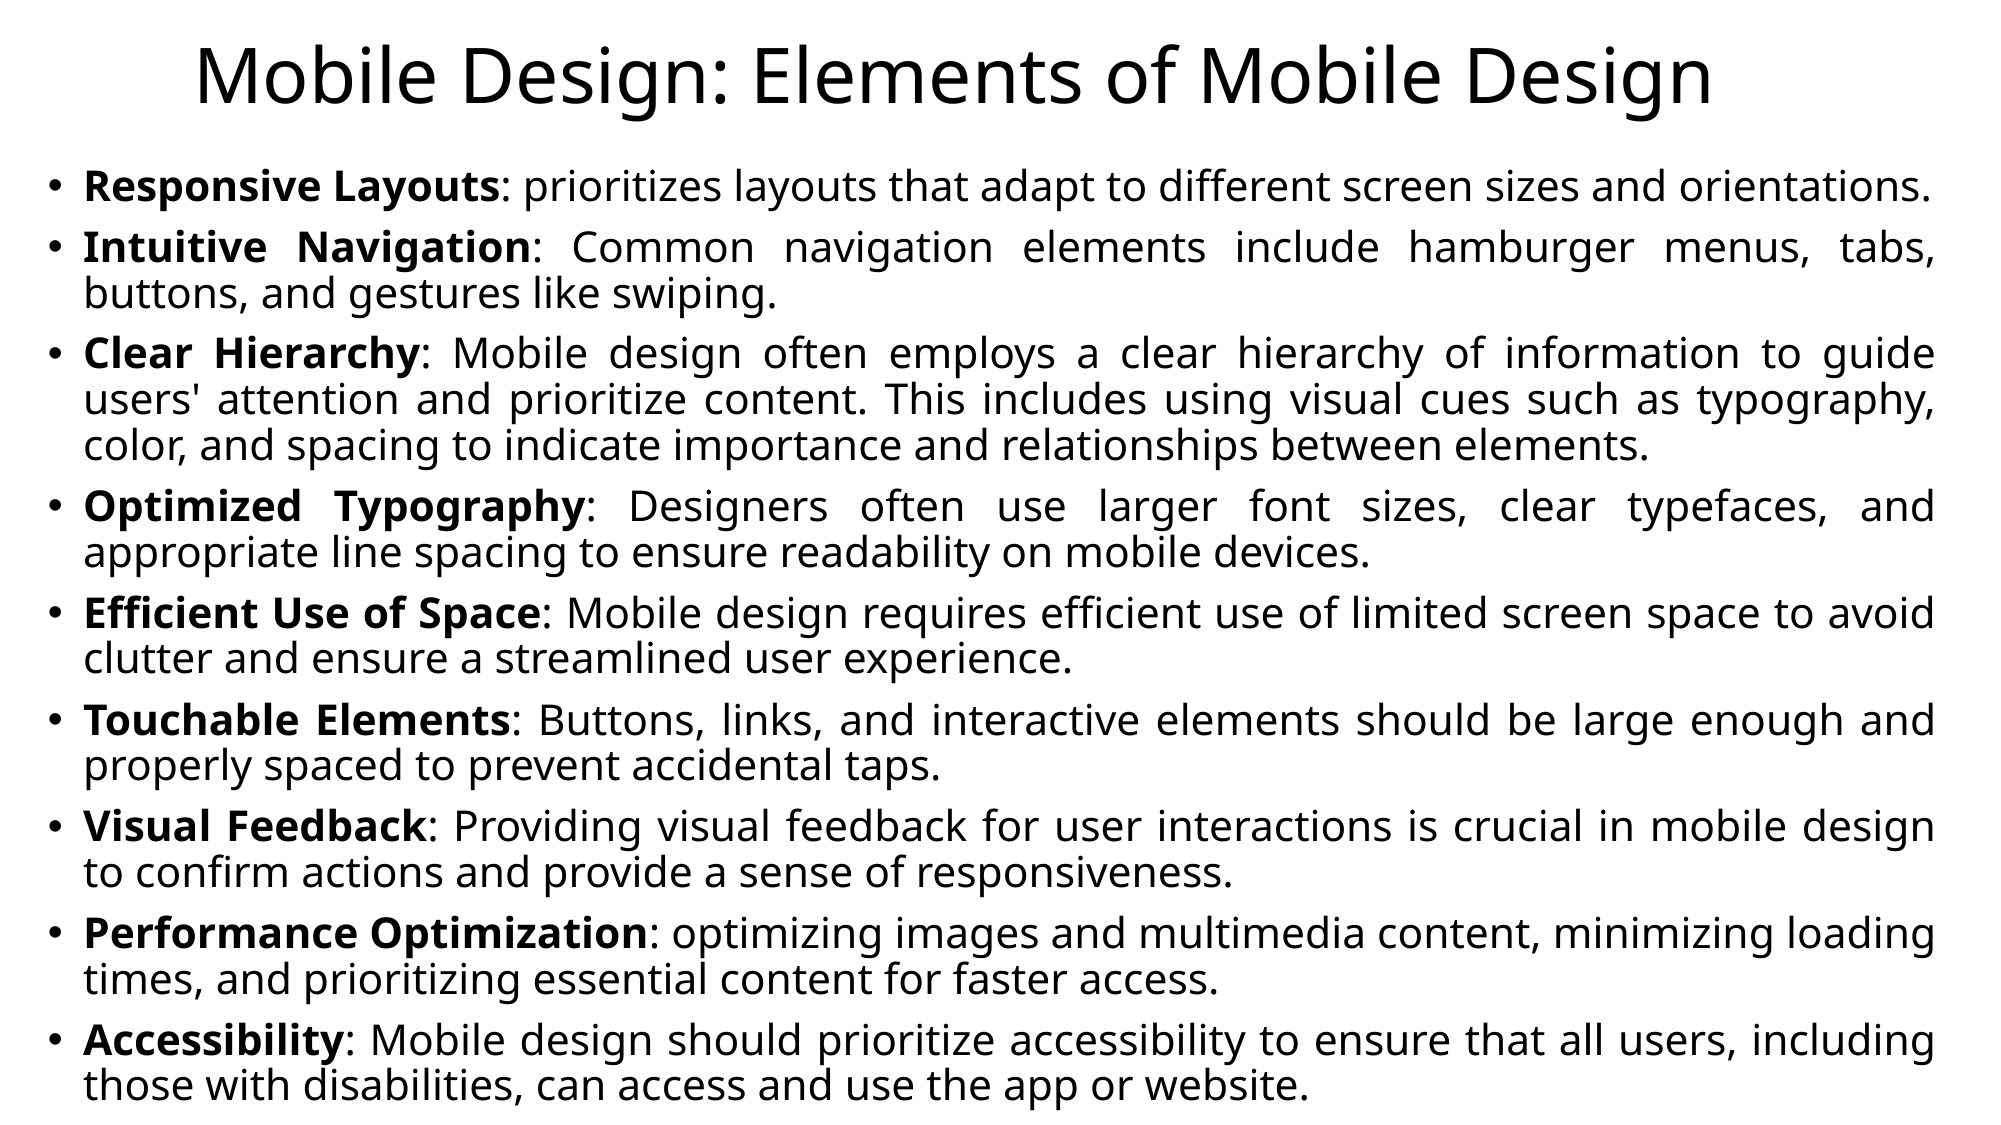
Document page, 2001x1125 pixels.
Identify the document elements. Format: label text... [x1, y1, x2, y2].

title Mobile Design: Elements of Mobile Design [178, 0, 1904, 157]
list Responsive Layouts: prioritizes layouts that adapt to different screen sizes and orientations. Intuitive Navigation: Common navigation elements include hamburger menus, tabs, buttons, and gestures like swiping. Clear Hierarchy: Mobile design often employs a clear hierarchy of information to guide users' attention and prioritize content. This includes using visual cues such as typography, color, and spacing to indicate importance and relationships between elements. Optimized Typography: Designers often use larger font sizes, clear typefaces, and appropriate line spacing to ensure readability on mobile devices. Efficient Use of Space: Mobile design requires efficient use of limited screen space to avoid clutter and ensure a streamlined user experience. Touchable Elements: Buttons, links, and interactive elements should be large enough and properly spaced to prevent accidental taps. Visual Feedback: Providing visual feedback for user interactions is crucial in mobile design to confirm actions and provide a sense of responsiveness. Performance Optimization: optimizing images and multimedia content, minimizing loading times, and prioritizing essential content for faster access. Accessibility: Mobile design should prioritize accessibility to ensure that all users, including those with disabilities, can access and use the app or website. [32, 157, 1952, 1125]
